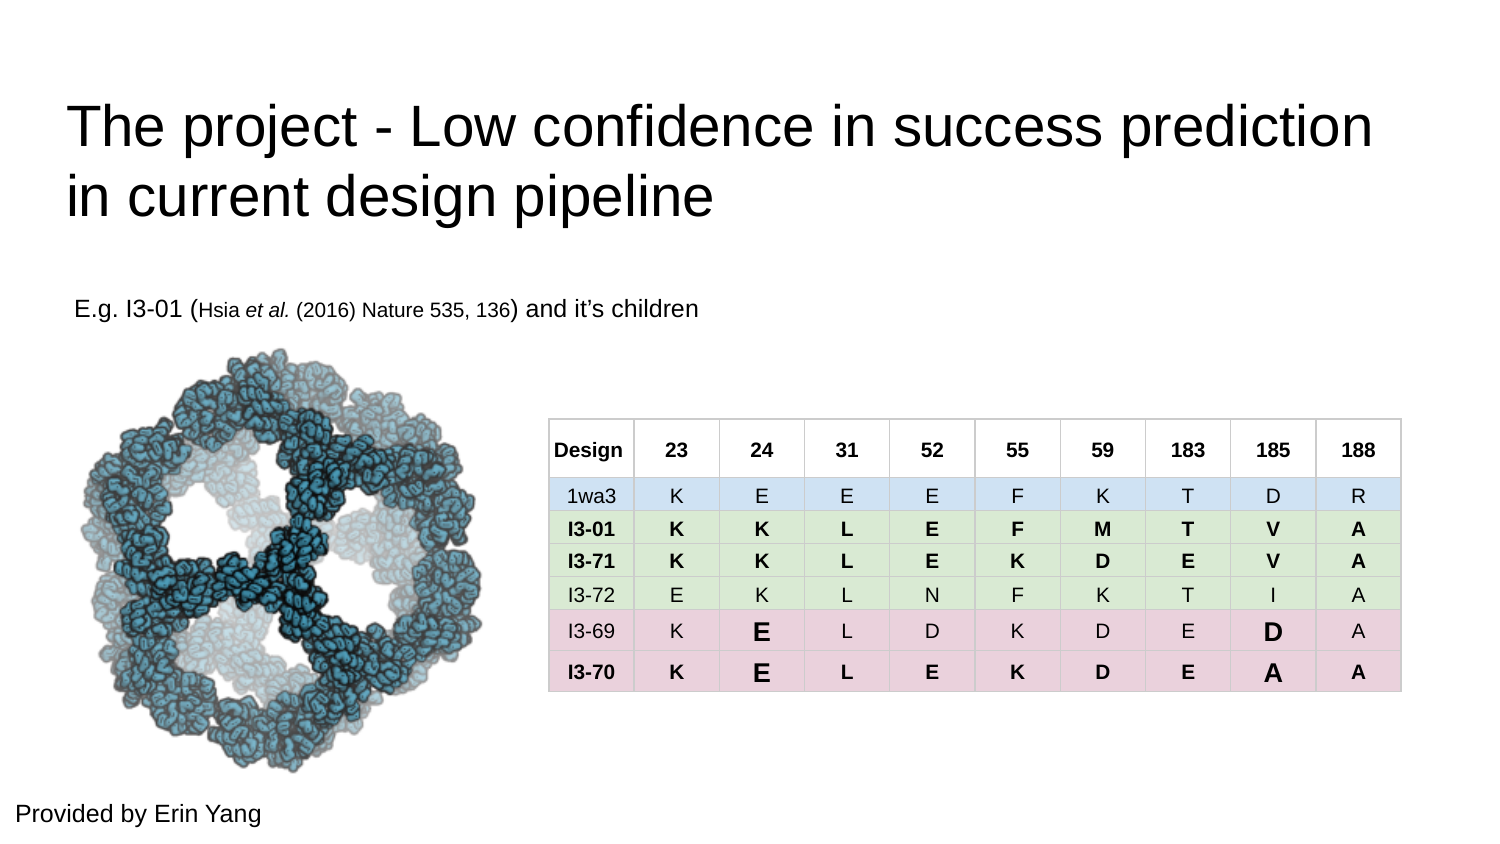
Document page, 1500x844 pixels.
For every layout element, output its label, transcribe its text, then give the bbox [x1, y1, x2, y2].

table_cell K [976, 544, 1060, 576]
table_cell K [1061, 478, 1145, 510]
table_cell E [805, 478, 889, 510]
table_cell D [1231, 610, 1315, 650]
table_cell I3-71 [550, 544, 633, 576]
table_cell V [1231, 544, 1315, 576]
table_cell K [635, 610, 719, 650]
table_cell K [1061, 577, 1145, 609]
table_cell E [890, 478, 974, 510]
table_cell I3-72 [550, 577, 633, 609]
table_cell A [1317, 544, 1400, 576]
table_cell L [805, 610, 889, 650]
picture [58, 327, 533, 802]
table_header 185 [1231, 420, 1315, 477]
table_cell E [890, 544, 974, 576]
table_cell K [720, 577, 804, 609]
table_cell L [805, 651, 889, 691]
table_cell R [1317, 478, 1400, 510]
table_cell D [890, 610, 974, 650]
table_cell V [1231, 511, 1315, 543]
table_cell L [805, 577, 889, 609]
text_box Provided by Erin Yang [0, 782, 608, 844]
table_cell L [805, 511, 889, 543]
table_cell E [635, 577, 719, 609]
table_cell I [1231, 577, 1315, 609]
table_cell K [720, 511, 804, 543]
table_cell A [1317, 511, 1400, 543]
table_cell K [635, 511, 719, 543]
table_cell E [890, 651, 974, 691]
table_header 23 [635, 420, 719, 477]
table_cell K [635, 478, 719, 510]
table_cell A [1231, 651, 1315, 691]
table_cell E [890, 511, 974, 543]
table_cell 1wa3 [550, 478, 633, 510]
text_box E.g. I3-01 (Hsia et al. (2016) Nature 535, 136) and it’s children [59, 278, 799, 340]
table_cell A [1317, 610, 1400, 650]
table_cell K [635, 544, 719, 576]
table_cell I3-01 [550, 511, 633, 543]
table_header 59 [1061, 420, 1145, 477]
table_cell K [720, 544, 804, 576]
table_cell E [720, 610, 804, 650]
table_header 24 [720, 420, 804, 477]
table_header 31 [805, 420, 889, 477]
table_cell K [635, 651, 719, 691]
table_cell F [976, 478, 1060, 510]
table_cell T [1146, 511, 1230, 543]
table_cell T [1146, 478, 1230, 510]
table_cell I3-70 [550, 651, 633, 691]
table_cell E [1146, 610, 1230, 650]
table_cell E [1146, 544, 1230, 576]
table_cell A [1317, 651, 1400, 691]
table_header 52 [890, 420, 974, 477]
table_header 188 [1317, 420, 1400, 477]
table_cell D [1061, 610, 1145, 650]
table_cell F [976, 511, 1060, 543]
table_cell K [976, 651, 1060, 691]
table_header 183 [1146, 420, 1230, 477]
table_cell D [1061, 651, 1145, 691]
table_cell E [720, 478, 804, 510]
title The project - Low confidence in success prediction in current design pipeline [51, 72, 1449, 167]
table_cell K [976, 610, 1060, 650]
table_cell I3-69 [550, 610, 633, 650]
table_cell D [1231, 478, 1315, 510]
table_cell N [890, 577, 974, 609]
table_header 55 [976, 420, 1060, 477]
table_cell A [1317, 577, 1400, 609]
table_cell D [1061, 544, 1145, 576]
table_cell L [805, 544, 889, 576]
table_cell E [1146, 651, 1230, 691]
table_cell T [1146, 577, 1230, 609]
table_header Design [550, 420, 633, 477]
table_cell E [720, 651, 804, 691]
table_cell M [1061, 511, 1145, 543]
table_cell F [976, 577, 1060, 609]
